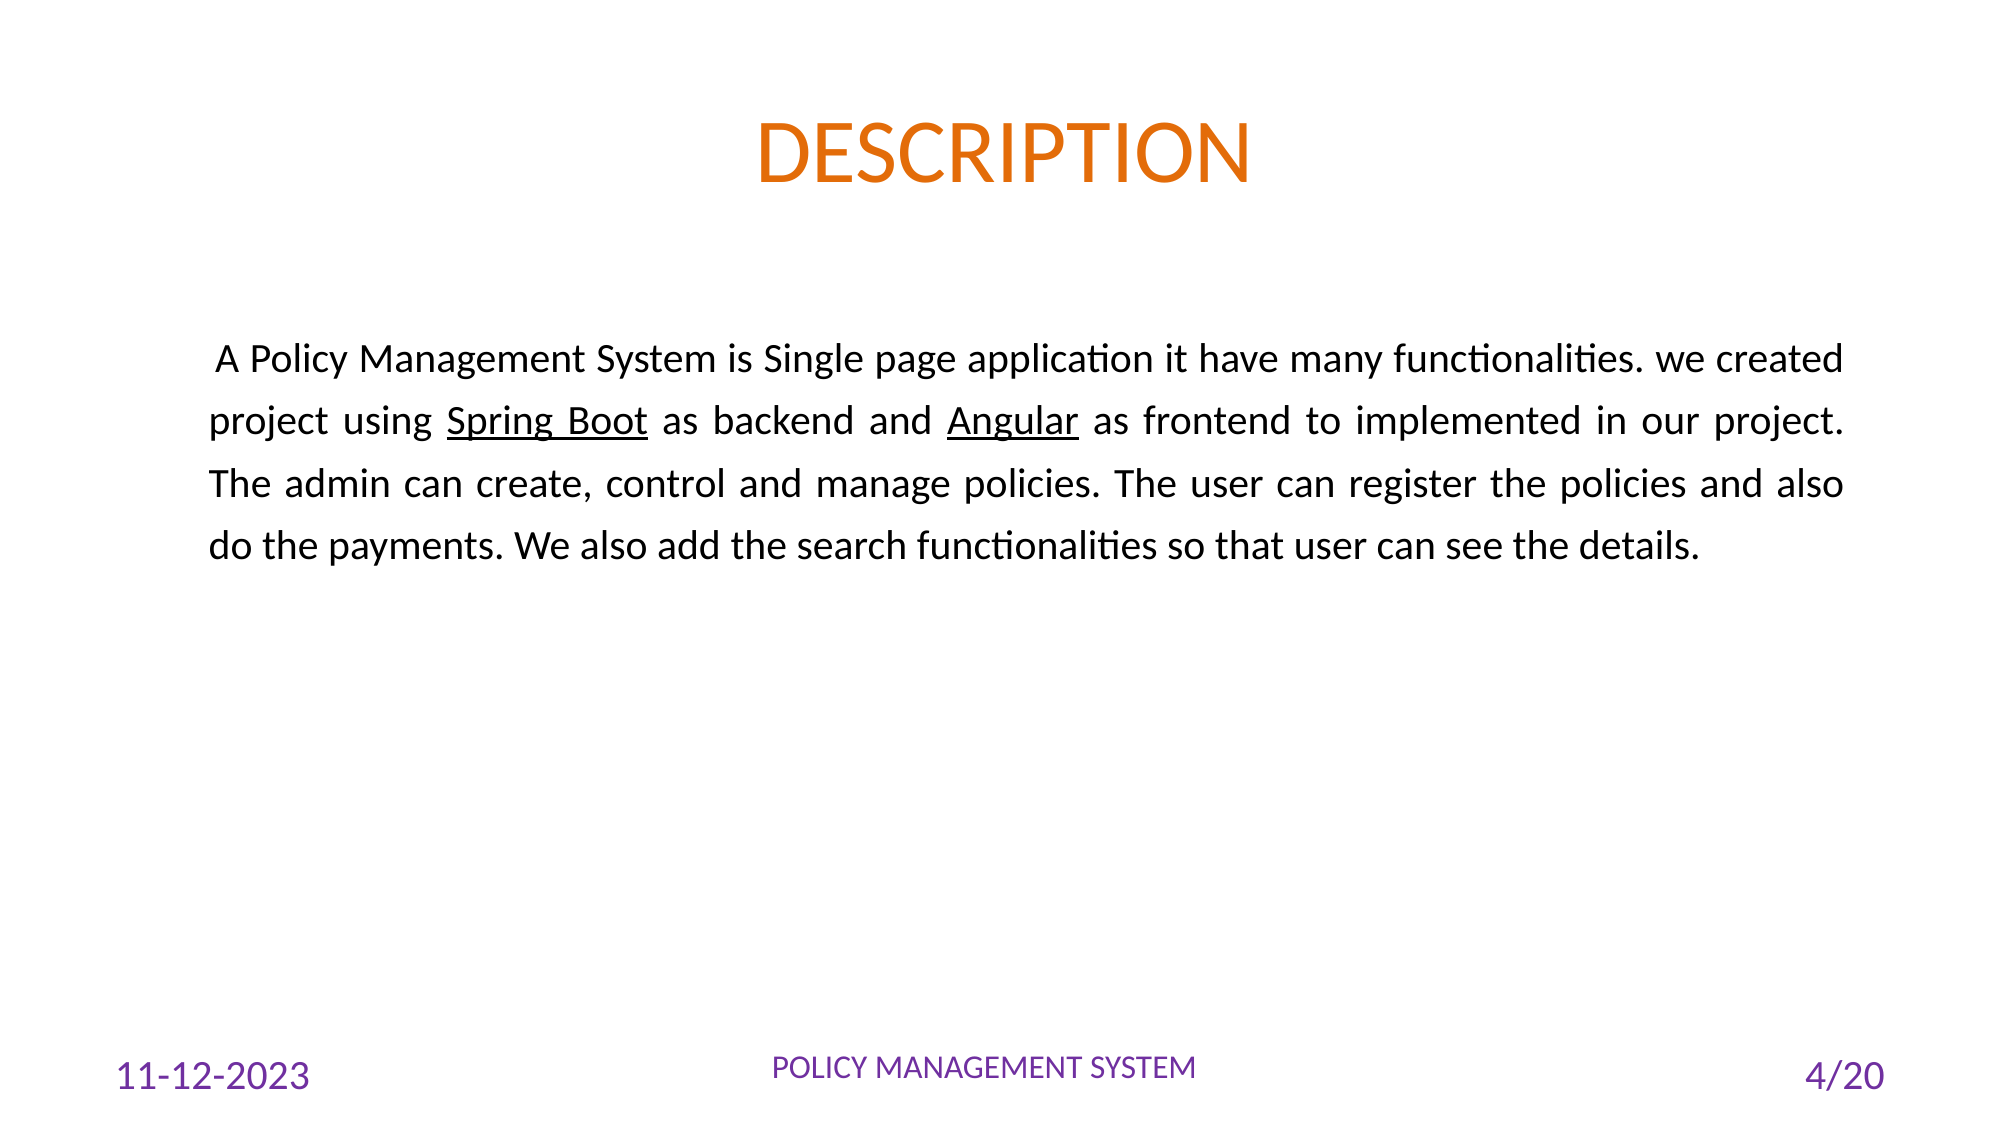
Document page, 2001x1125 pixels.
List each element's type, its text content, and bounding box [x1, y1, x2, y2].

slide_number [99, 1042, 567, 1103]
title DESCRIPTION [110, 96, 1900, 223]
footer POLICY MANAGEMENT SYSTEM [655, 1028, 1315, 1103]
list A Policy Management System is Single page application it have many functionalities. we created project using Spring Boot as backend and Angular as frontend to implemented in our project. The admin can create, control and manage policies. The user can register the policies and also do the payments. We also add the search functionalities so that user can see the details. [137, 312, 1861, 774]
slide_number 4/20 [1433, 1042, 1900, 1103]
